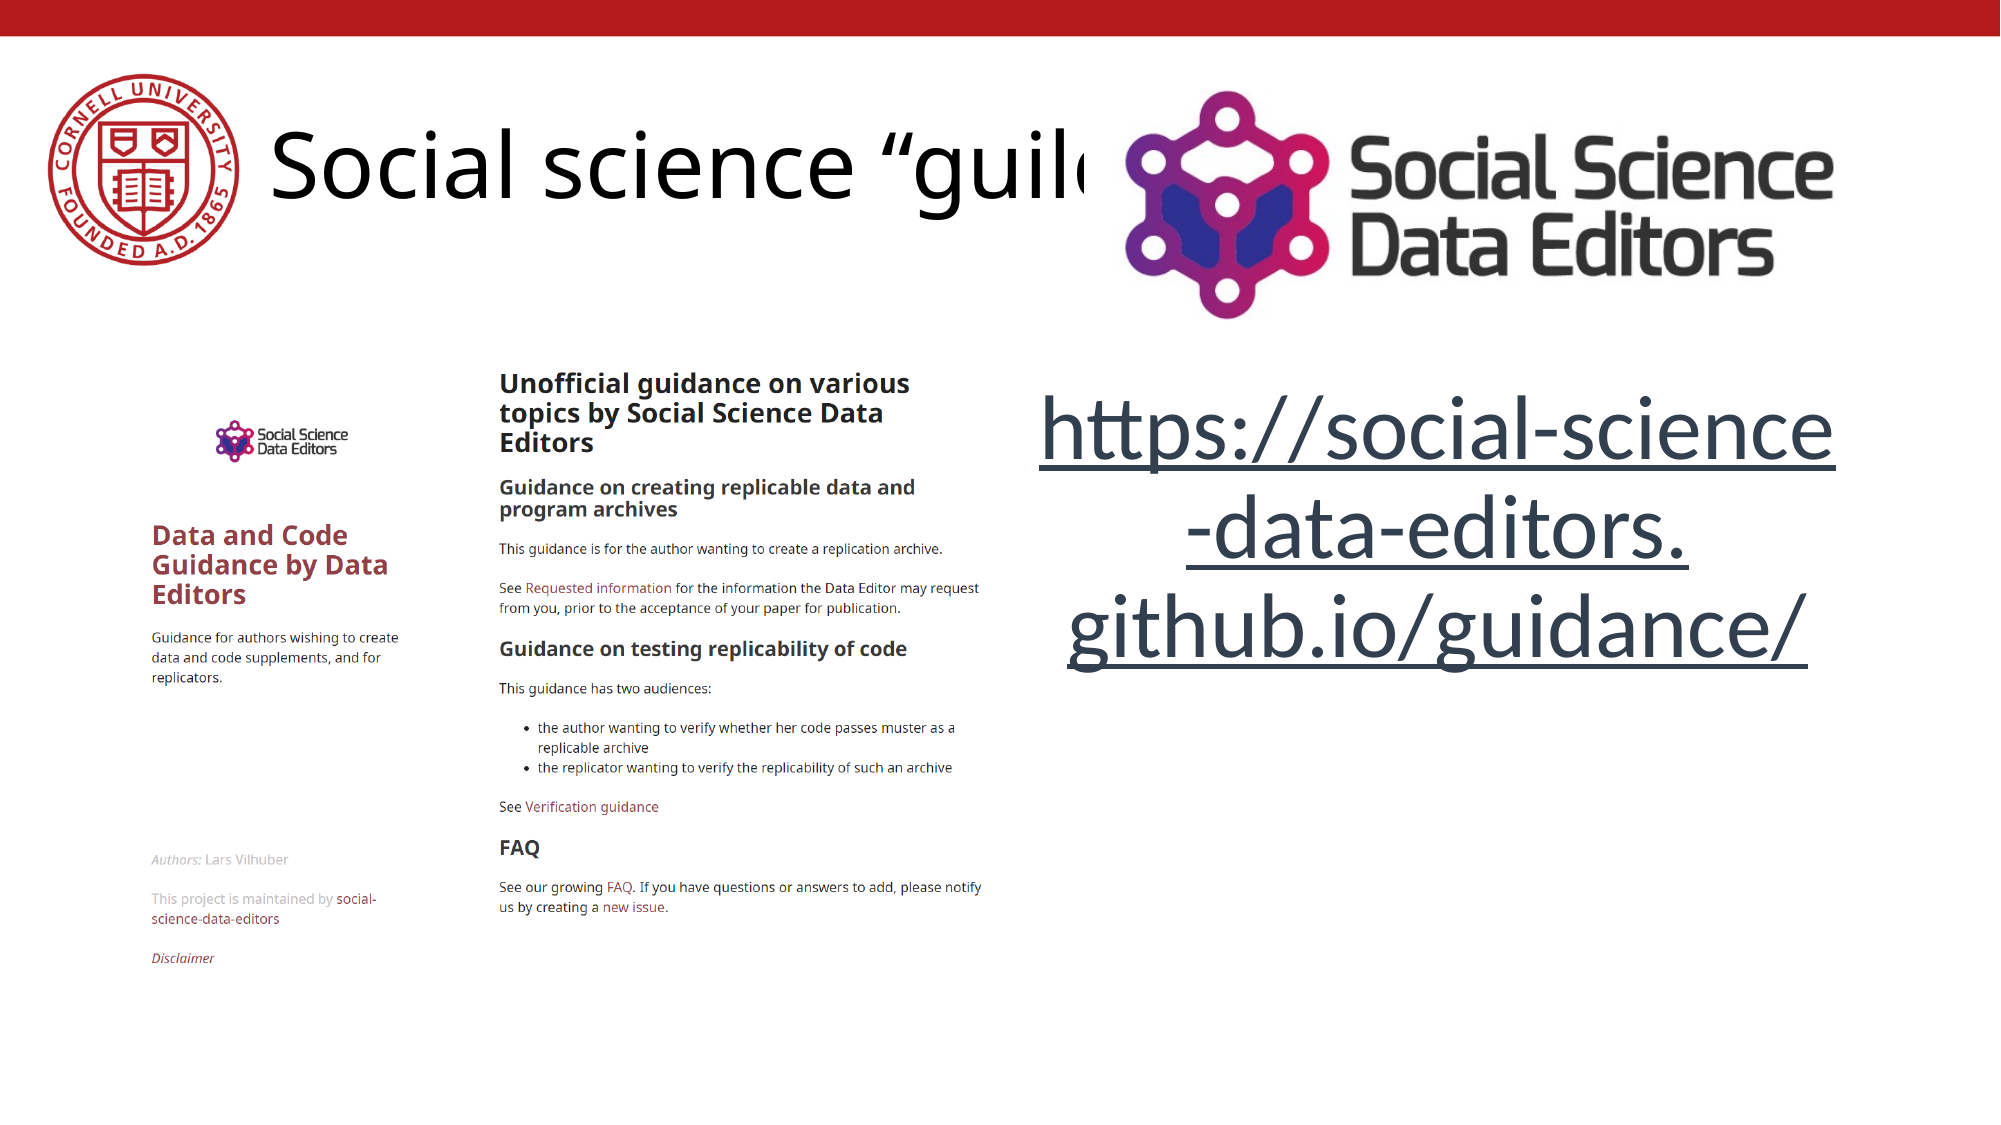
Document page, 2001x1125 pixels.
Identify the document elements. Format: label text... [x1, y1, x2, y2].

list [137, 338, 988, 975]
picture [39, 65, 254, 274]
list https:// social-science -data-editors. github.io/ guidance/ [1012, 372, 1863, 1014]
picture [1084, 59, 1863, 339]
title Social science “guild” [254, 59, 1084, 278]
